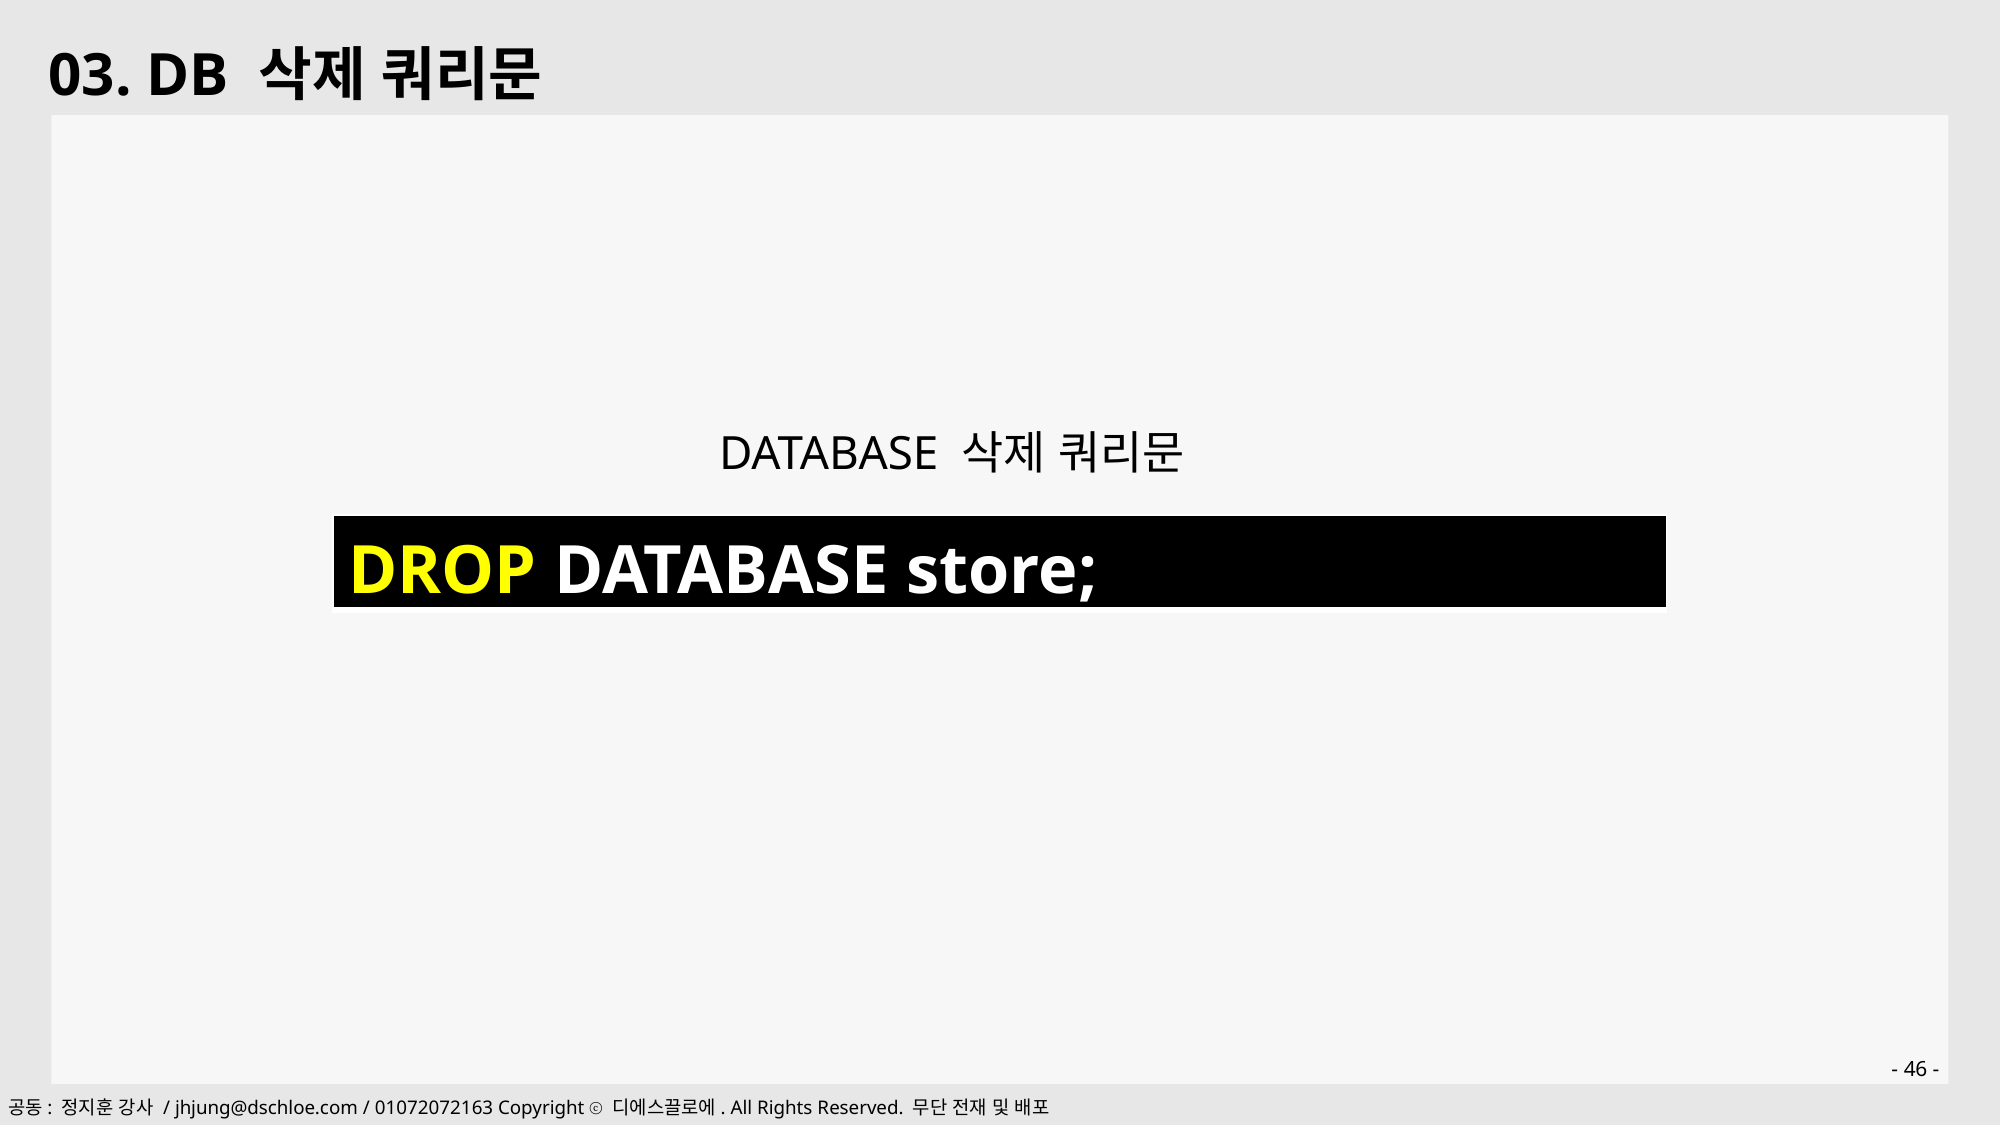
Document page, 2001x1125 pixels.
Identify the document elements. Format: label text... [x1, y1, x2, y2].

slide_number - 46 - [1504, 1039, 1955, 1100]
text_box DATABASE 삭제 쿼리문 [704, 416, 1200, 487]
text_box 03. DB 삭제 쿼리문 [34, 30, 558, 115]
table_header DROP DATABASE store; [334, 516, 1666, 607]
